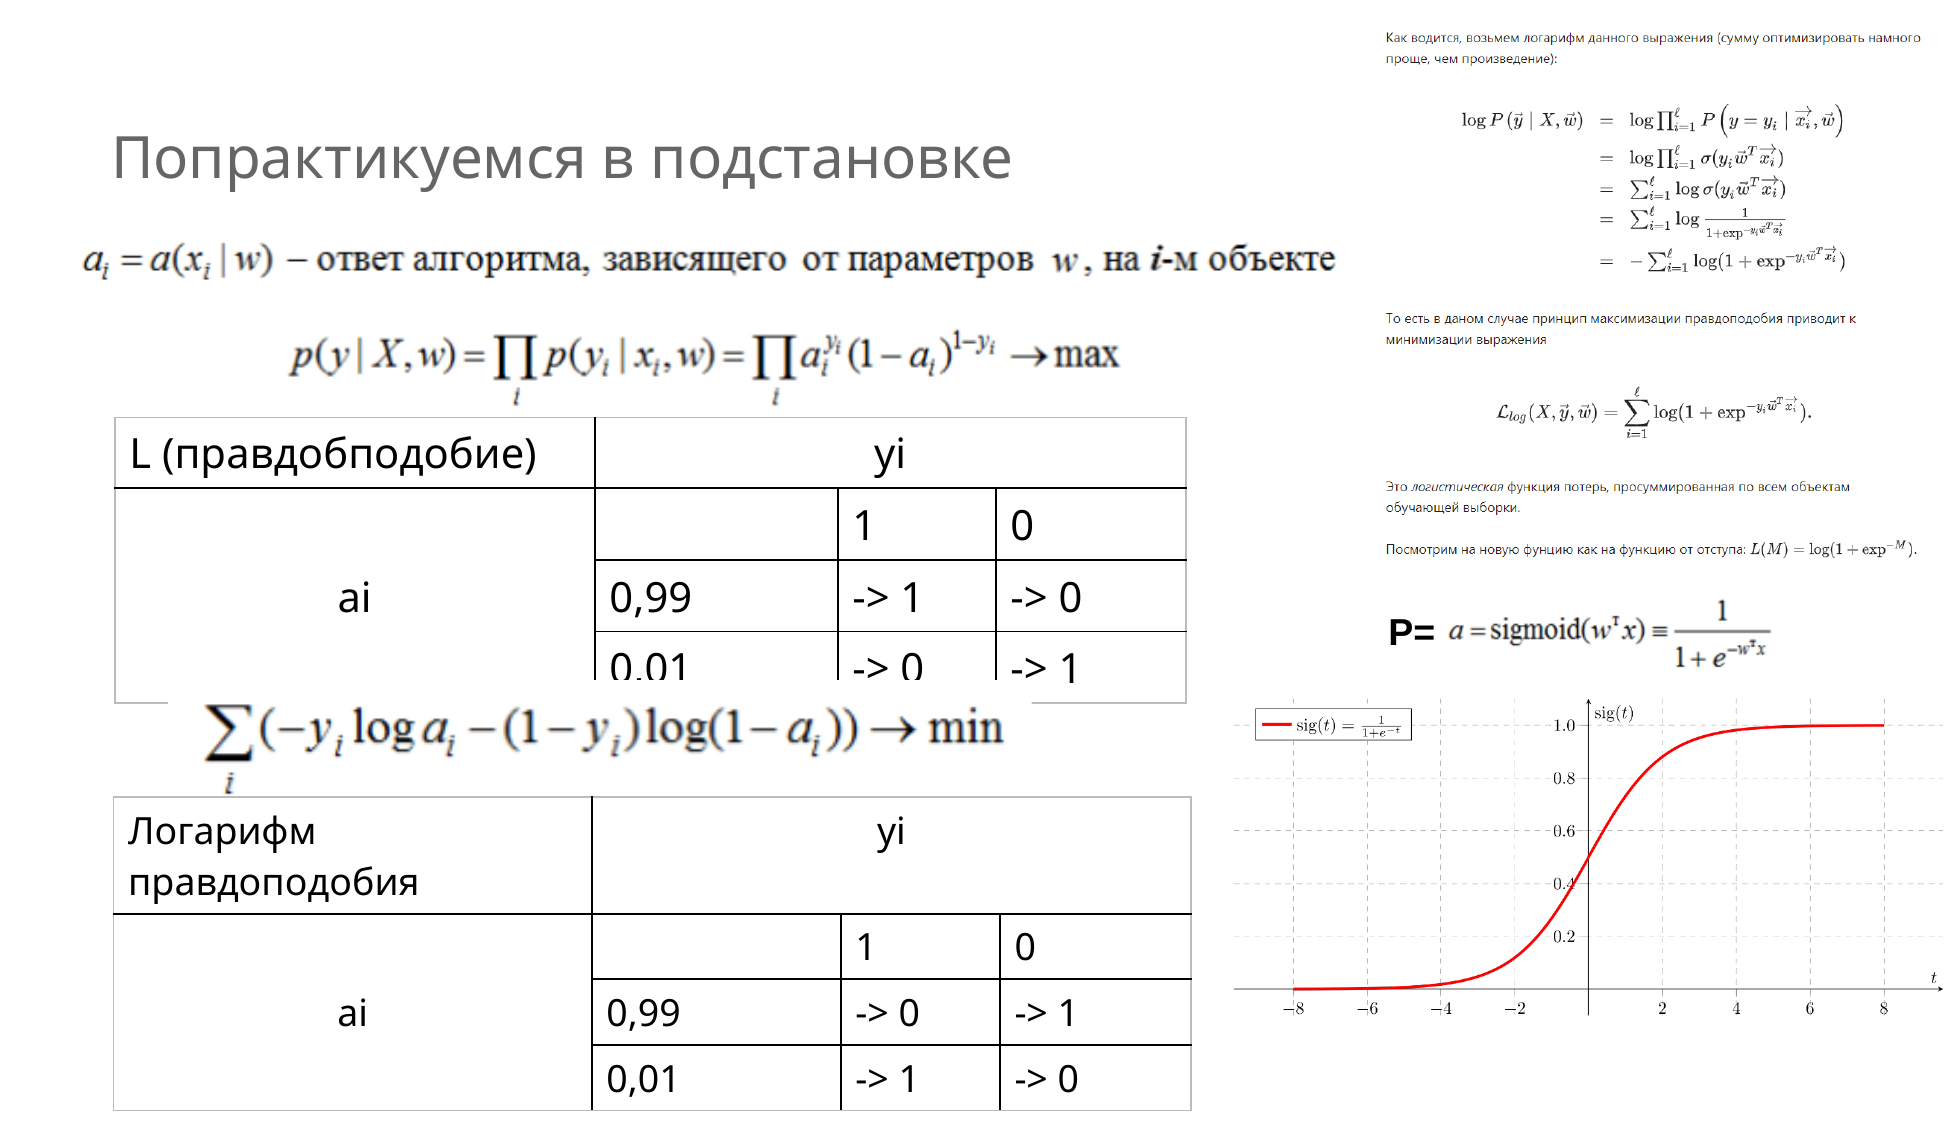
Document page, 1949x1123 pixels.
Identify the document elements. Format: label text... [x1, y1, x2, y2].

table_header yi [593, 798, 1190, 913]
table_cell -> 0 [997, 561, 1185, 631]
table_cell 0 [997, 489, 1185, 559]
picture [76, 238, 1350, 417]
table_cell 0 [1001, 915, 1190, 978]
text_box P= [1371, 600, 1413, 661]
table_cell -> 0 [842, 980, 999, 1044]
table_cell [596, 489, 837, 559]
table_cell 1 [839, 489, 995, 559]
table_cell -> 1 [997, 632, 1185, 702]
table_header yi [596, 425, 1185, 487]
table_cell 0,99 [596, 561, 837, 631]
table_cell -> 0 [839, 632, 995, 679]
picture [167, 680, 1032, 806]
picture [1418, 584, 1811, 682]
table_cell ai [116, 489, 594, 702]
table_cell -> 1 [842, 1046, 999, 1110]
table_cell 0,01 [596, 632, 837, 679]
title Попрактикуемся в подстановке [96, 113, 1367, 208]
table_header L (правдобподобие) [116, 425, 594, 487]
table_cell -> 0 [1001, 1046, 1190, 1110]
table_cell -> 1 [839, 561, 995, 631]
table_header Логарифм правдоподобия [114, 798, 591, 913]
table_cell [593, 915, 840, 978]
picture [1372, 23, 1935, 564]
table_cell 0,01 [593, 1046, 840, 1110]
table_cell ai [114, 915, 591, 1110]
table_cell -> 1 [1001, 980, 1190, 1044]
picture [1230, 695, 1947, 1025]
table_cell 1 [842, 915, 999, 978]
table_cell 0,99 [593, 980, 840, 1044]
